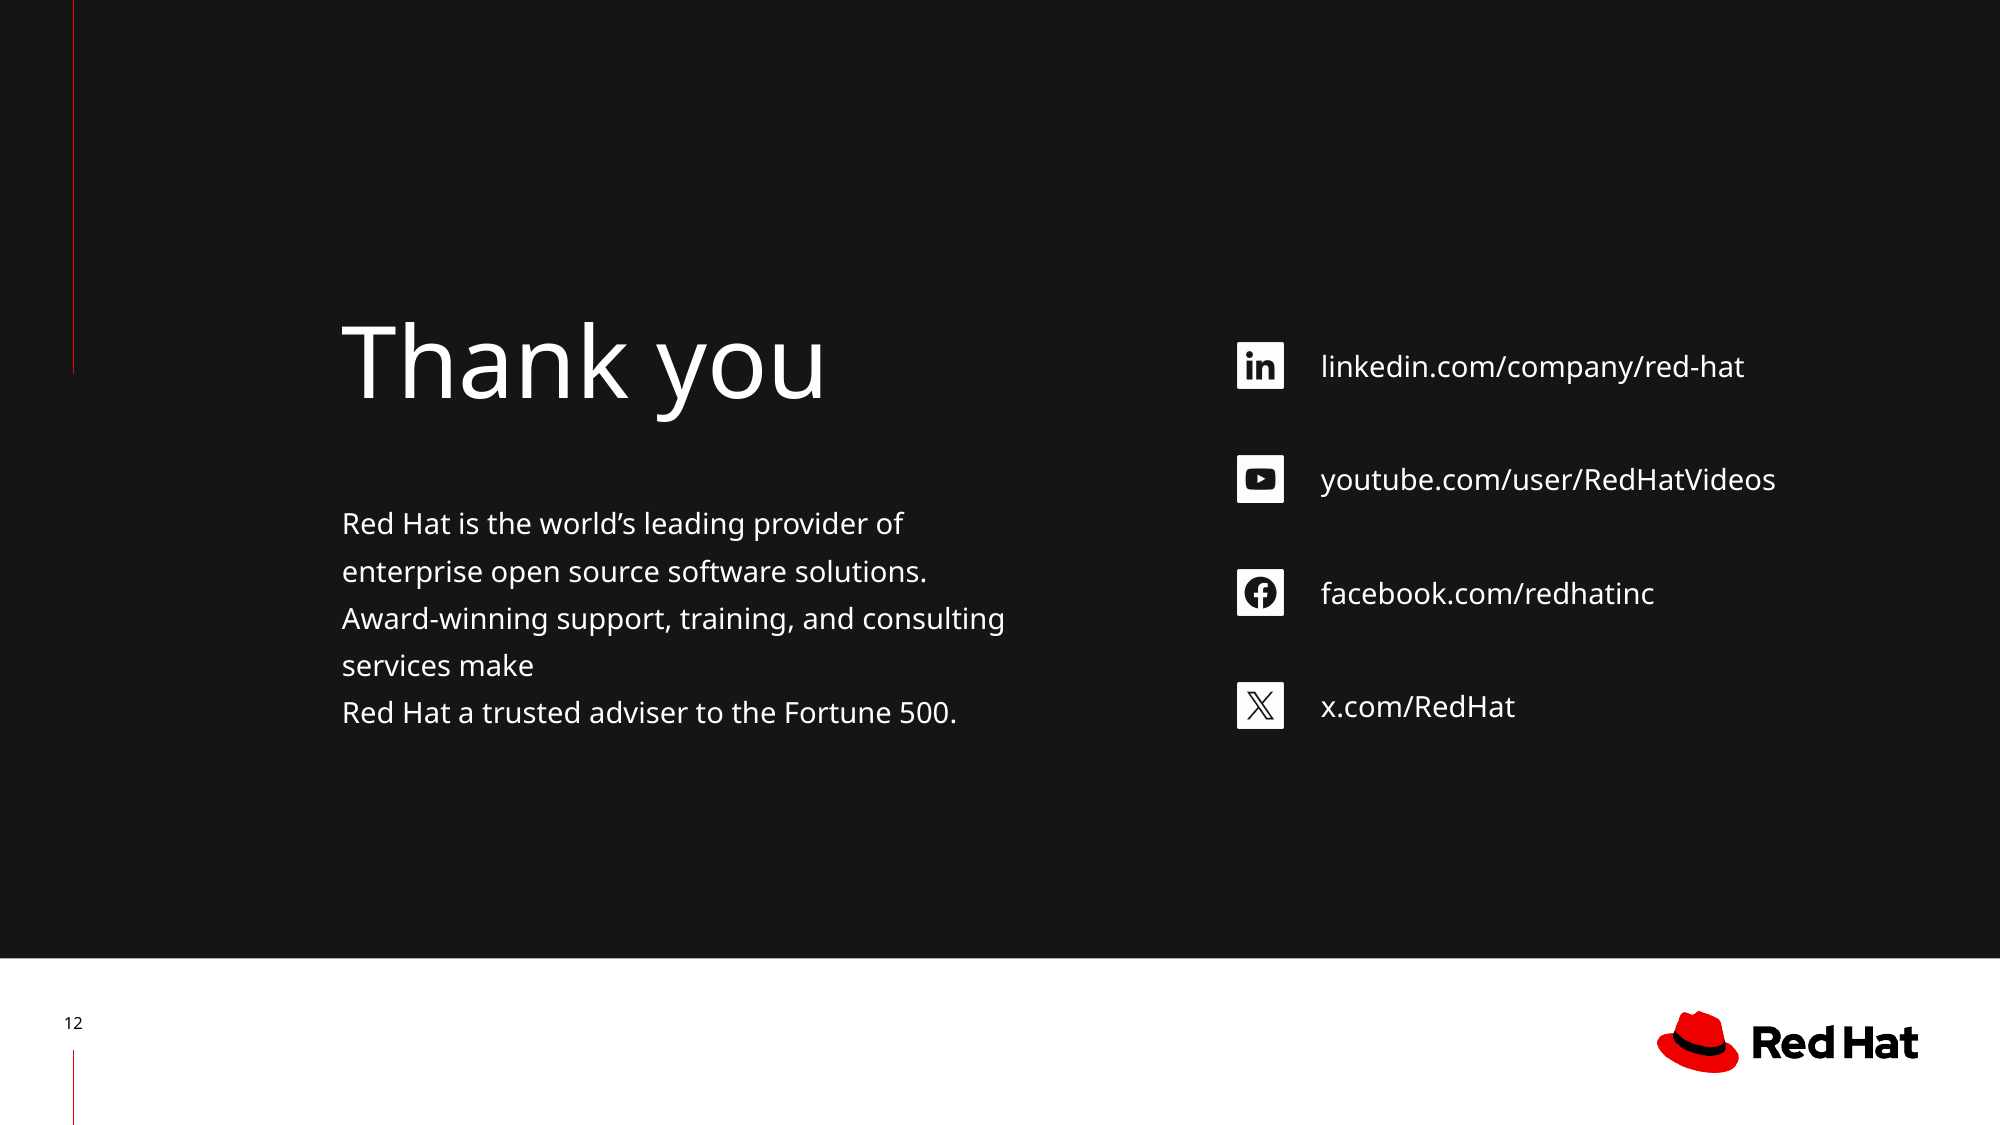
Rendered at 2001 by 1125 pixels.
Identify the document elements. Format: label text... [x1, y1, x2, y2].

picture [1237, 569, 1284, 616]
slide_number ‹#› [13, 1012, 134, 1036]
picture [1237, 342, 1284, 389]
picture [1237, 682, 1284, 729]
picture [1237, 455, 1284, 503]
subtitle Red Hat is the world’s leading provider of enterprise open source software solutions. Award-winning support, training, and consulting services make Red Hat a trusted adviser to the Fortune 500. [341, 493, 1022, 744]
title Thank you [341, 93, 1147, 419]
picture [1657, 1011, 1918, 1073]
